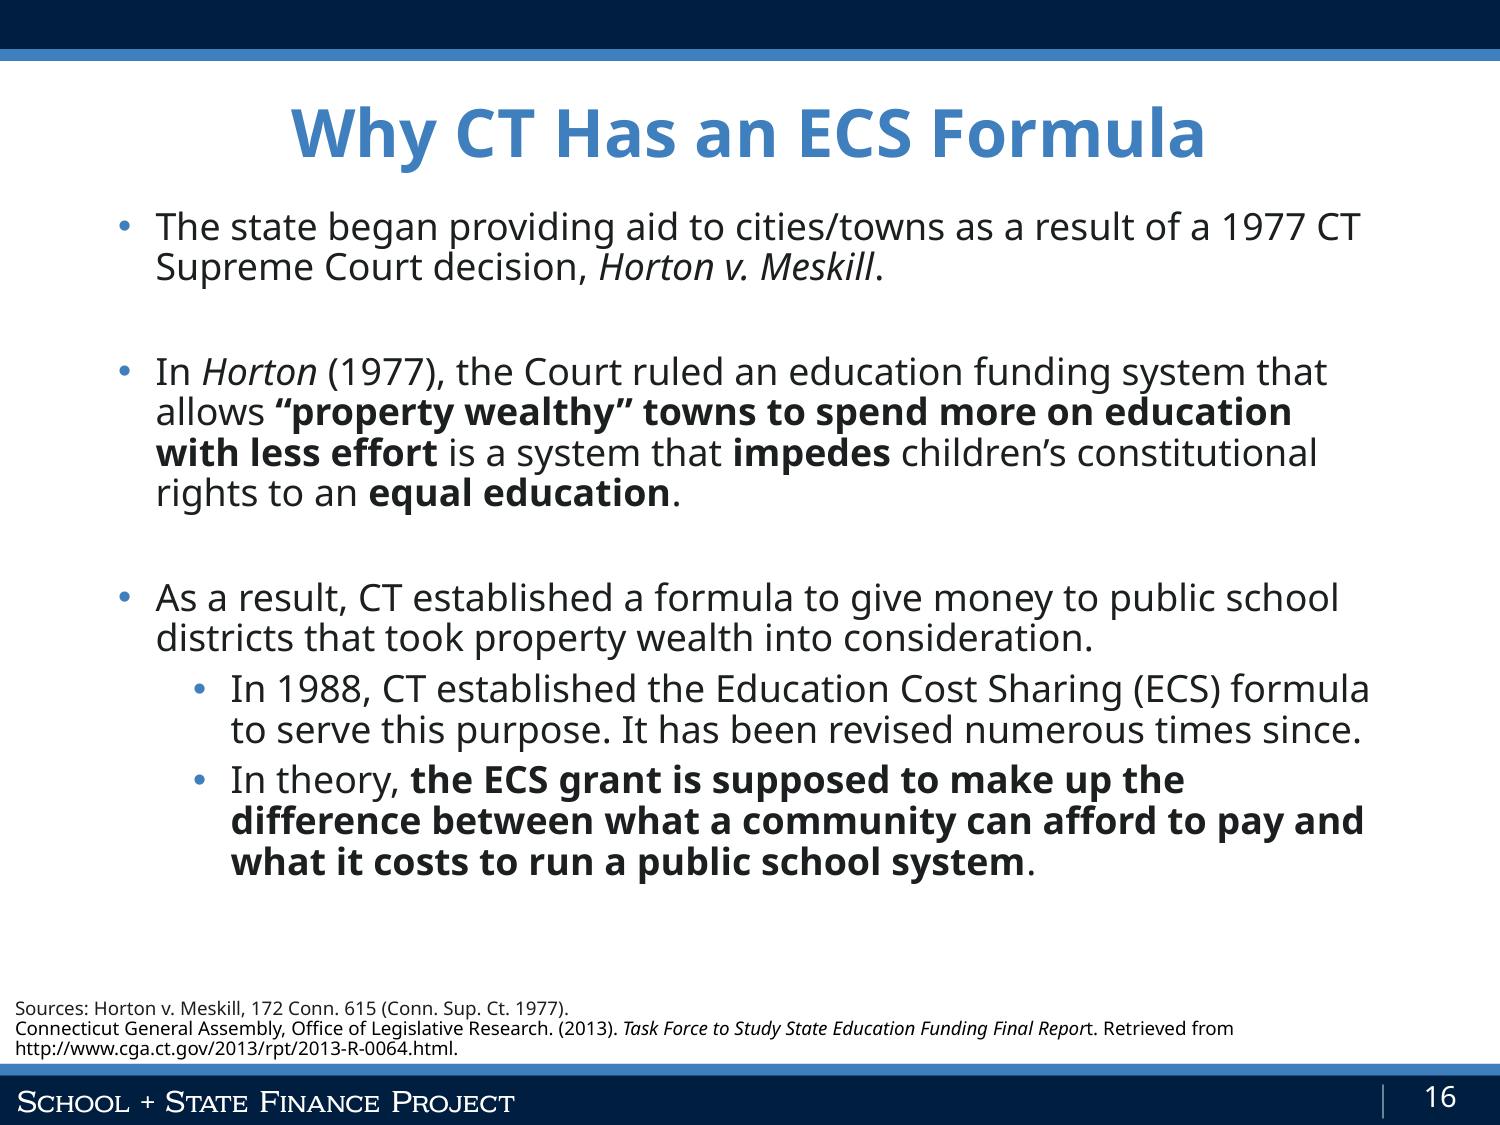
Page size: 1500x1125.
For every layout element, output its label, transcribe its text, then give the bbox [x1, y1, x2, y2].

list The state began providing aid to cities/towns as a result of a 1977 CT Supreme Court decision, Horton v. Meskill. In Horton (1977), the Court ruled an education funding system that allows “property wealthy” towns to spend more on education with less effort is a system that impedes children’s constitutional rights to an equal education. As a result, CT established a formula to give money to public school districts that took property wealth into consideration. In 1988, CT established the Education Cost Sharing (ECS) formula to serve this purpose. It has been revised numerous times since. In theory, the ECS grant is supposed to make up the difference between what a community can afford to pay and what it costs to run a public school system. [103, 201, 1397, 981]
list Sources: Horton v. Meskill, 172 Conn. 615 (Conn. Sup. Ct. 1977). Connecticut General Assembly, Office of Legislative Research. (2013). Task Force to Study State Education Funding Final Report. Retrieved from http://www.cga.ct.gov/2013/rpt/2013-R-0064.html. [0, 991, 1294, 1073]
picture [0, 0, 1500, 1125]
list Why CT Has an ECS Formula [103, 92, 1397, 201]
